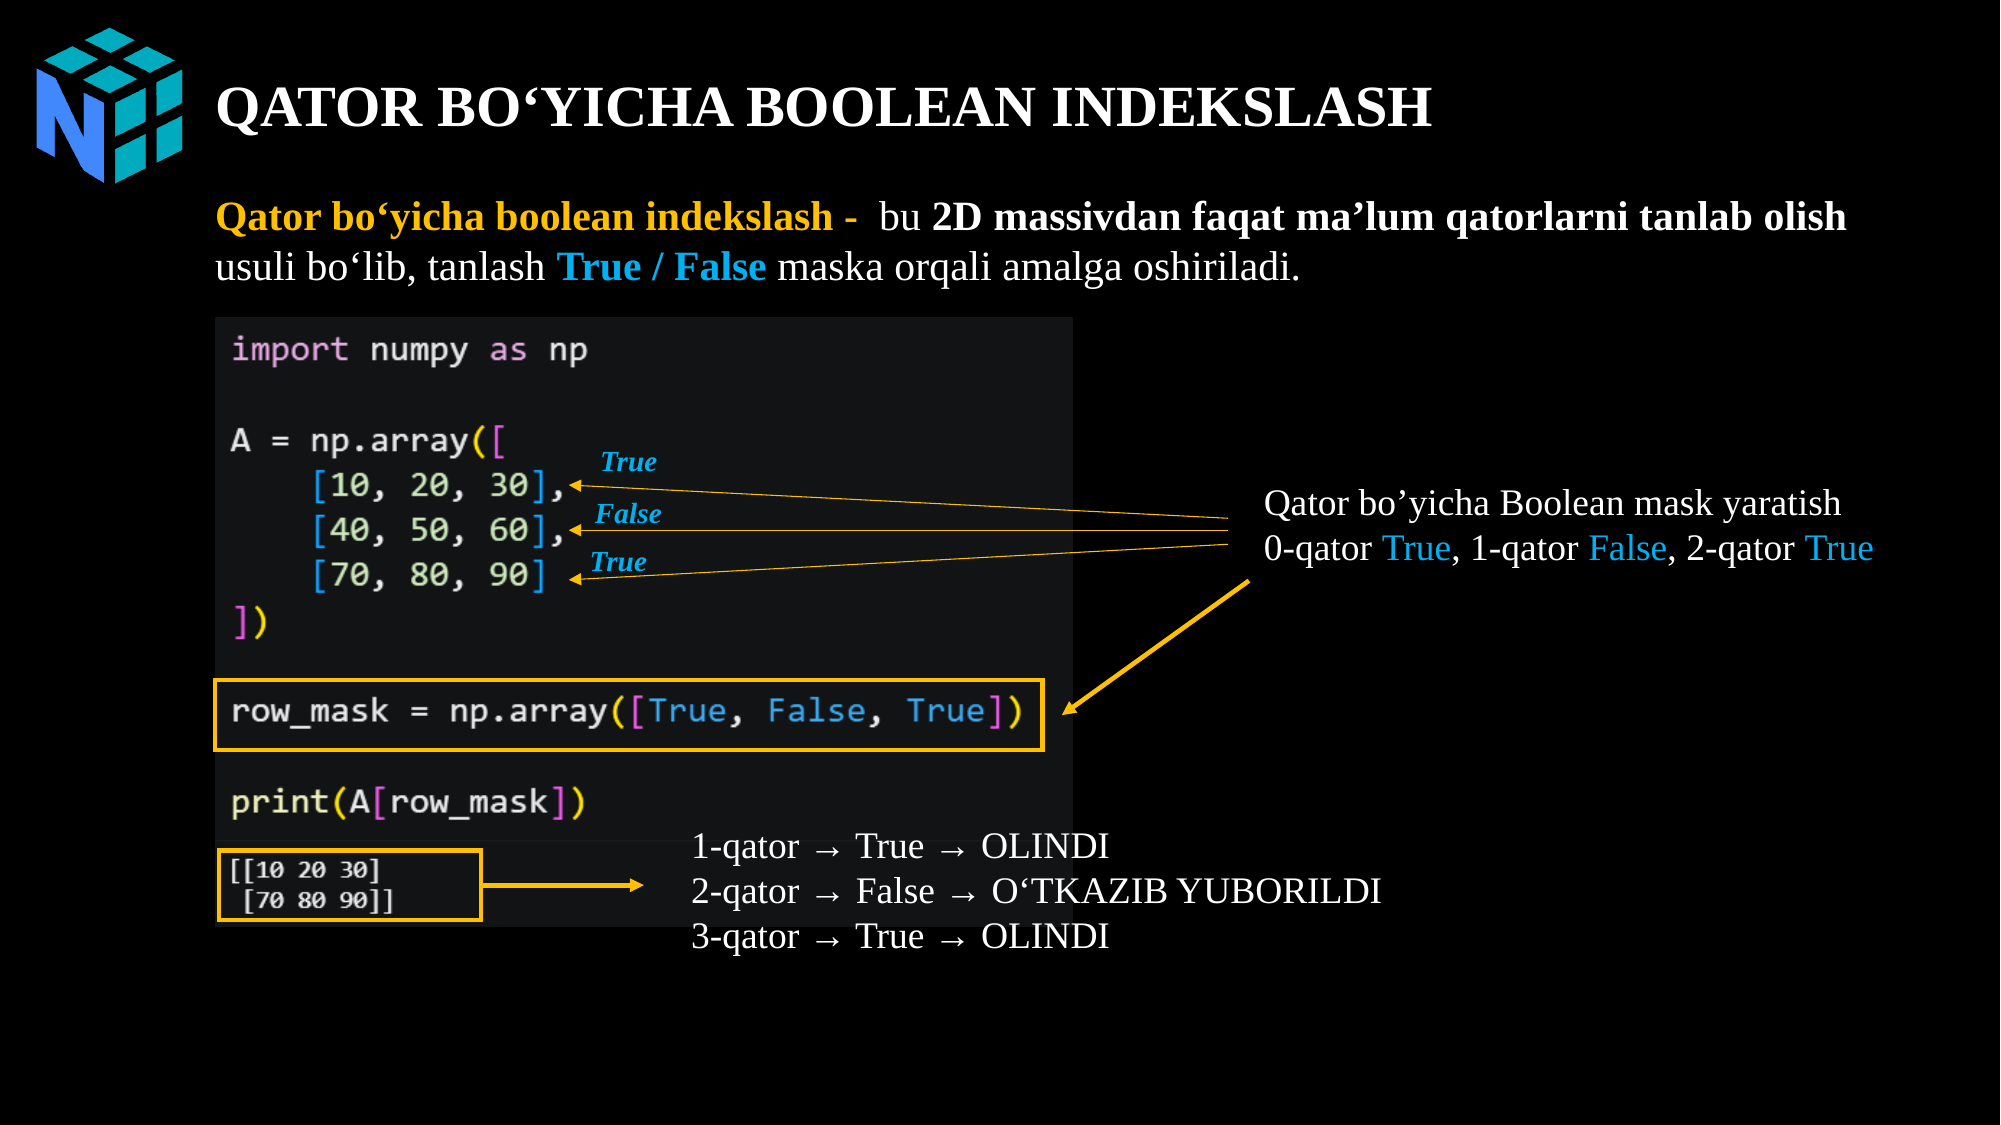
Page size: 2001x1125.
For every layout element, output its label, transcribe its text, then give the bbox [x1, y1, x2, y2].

picture [17, 12, 201, 196]
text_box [568, 485, 1229, 519]
picture [215, 317, 1073, 927]
text_box Qator bo’yicha Boolean mask yaratish 0-qator True, 1-qator False, 2-qator True [1249, 470, 1916, 576]
text_box Qator bo‘yicha boolean indekslash - bu 2D massivdan faqat ma’lum qatorlarni tanlab olish usuli bo‘lib, tanlash True / False maska orqali amalga oshiriladi. [200, 181, 1892, 297]
text_box QATOR BO‘YICHA BOOLEAN INDEKSLASH [201, 60, 1507, 146]
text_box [1061, 580, 1249, 716]
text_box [568, 544, 1229, 580]
text_box 1-qator → True → OLINDI 2-qator → False → O‘TKAZIB YUBORILDI 3-qator → True → OLINDI [676, 813, 1399, 964]
